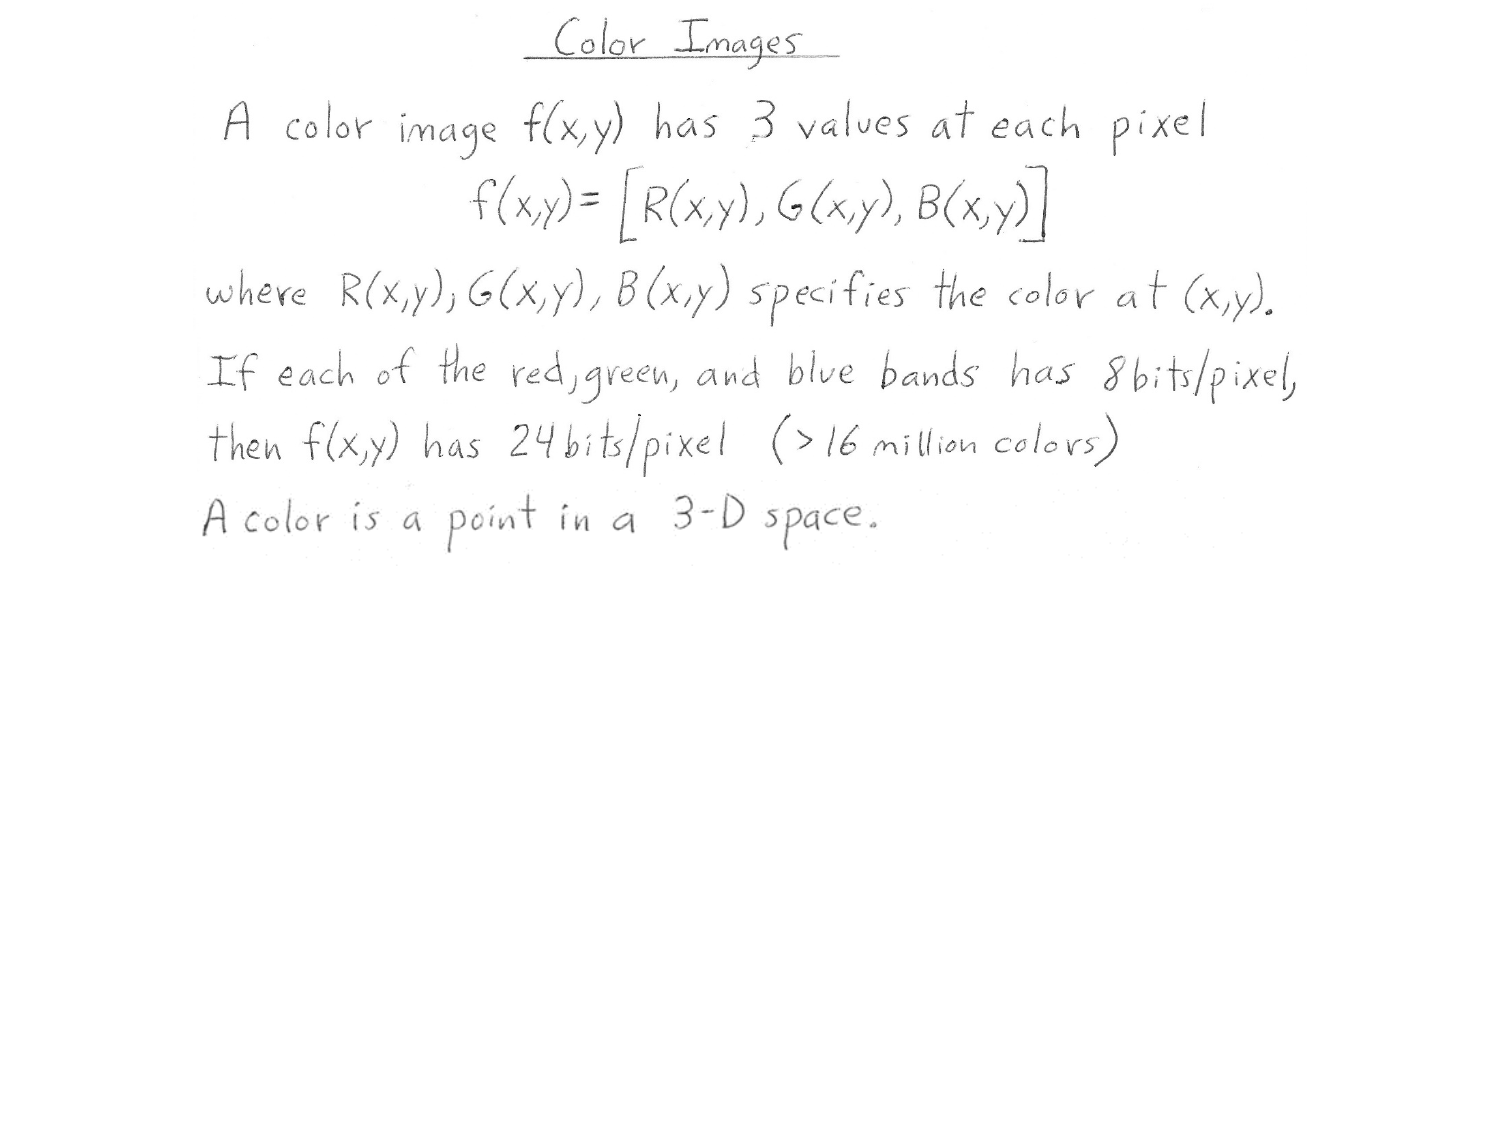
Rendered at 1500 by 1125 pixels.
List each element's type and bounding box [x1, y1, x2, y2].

picture [193, 0, 1307, 477]
picture [194, 479, 1265, 566]
